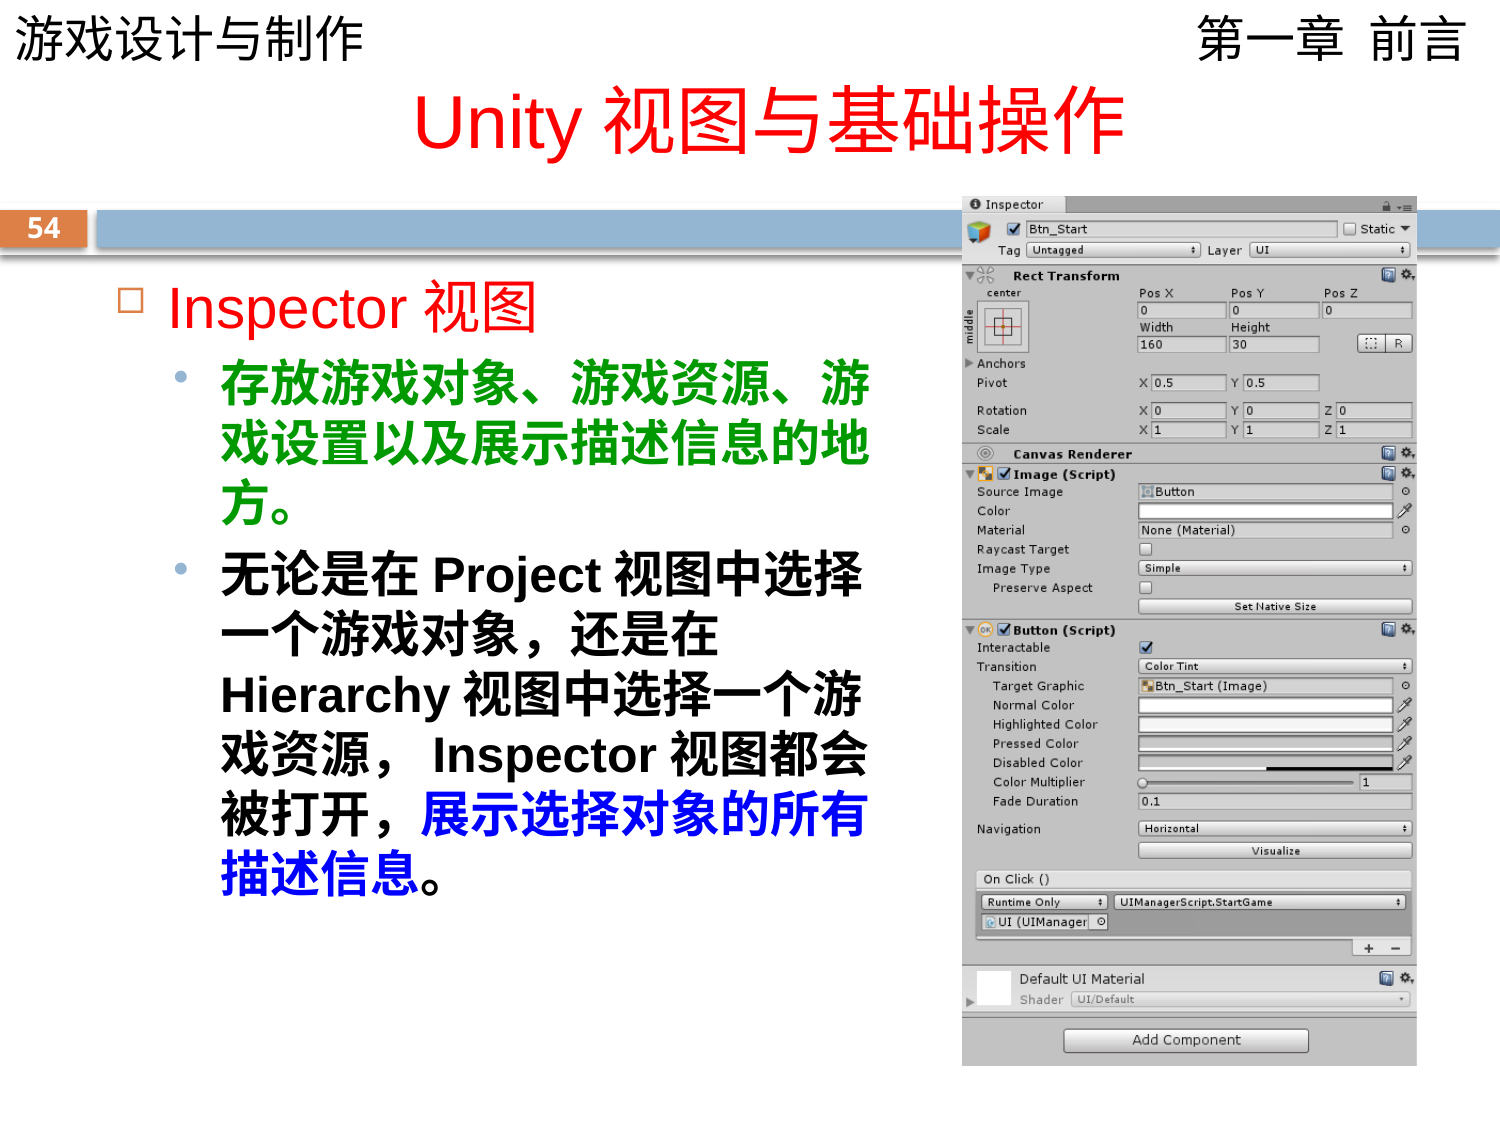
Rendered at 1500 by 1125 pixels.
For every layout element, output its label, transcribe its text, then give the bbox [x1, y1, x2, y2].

slide_number 54 [0, 208, 88, 249]
list Inspector视图 存放游戏对象、游戏资源、游戏设置以及展示描述信息的地方。 无论是在Project视图中选择一个游戏对象，还是在Hierarchy视图中选择一个游戏资源，Inspector视图都会被打开，展示选择对象的所有描述信息。 [100, 262, 928, 1000]
picture [961, 195, 1418, 1067]
title Unity视图与基础操作 [100, 37, 1438, 200]
